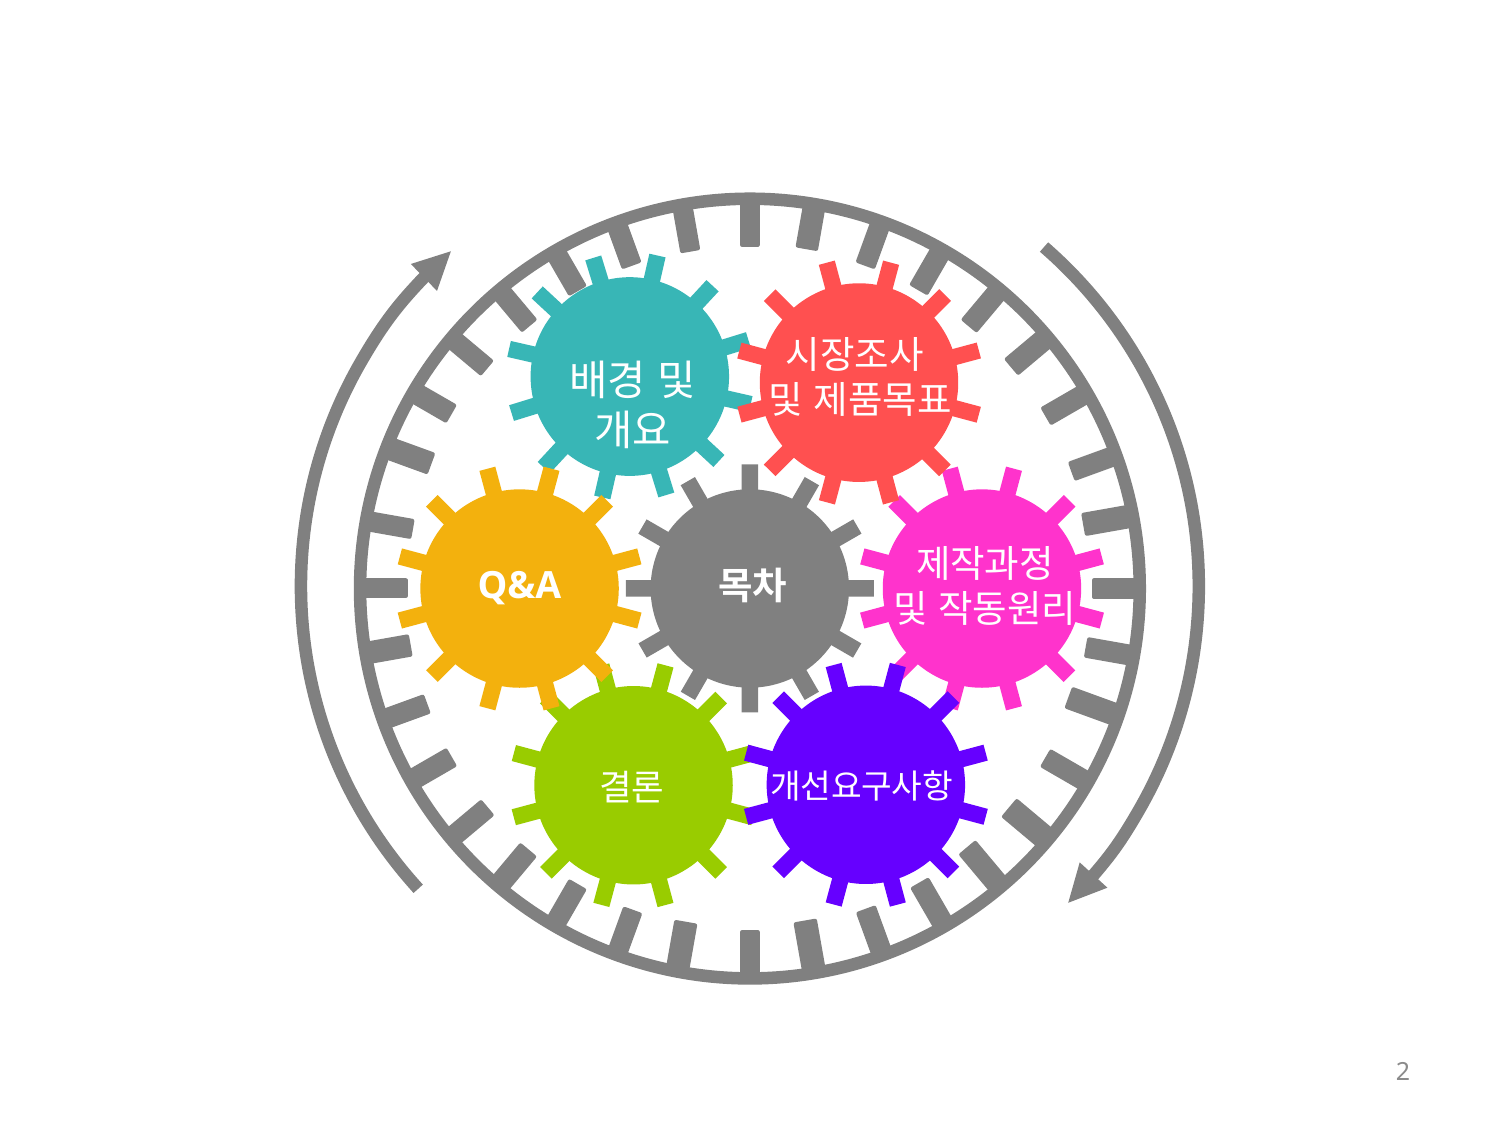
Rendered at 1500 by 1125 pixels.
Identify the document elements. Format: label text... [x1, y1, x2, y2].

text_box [504, 251, 754, 462]
slide_number 2 [1074, 1042, 1425, 1103]
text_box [509, 721, 736, 910]
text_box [395, 464, 623, 713]
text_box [879, 464, 1107, 713]
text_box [357, 195, 1140, 979]
text_box [298, 373, 352, 799]
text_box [625, 464, 875, 713]
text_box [741, 660, 991, 910]
text_box [1145, 368, 1201, 804]
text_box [733, 258, 984, 508]
